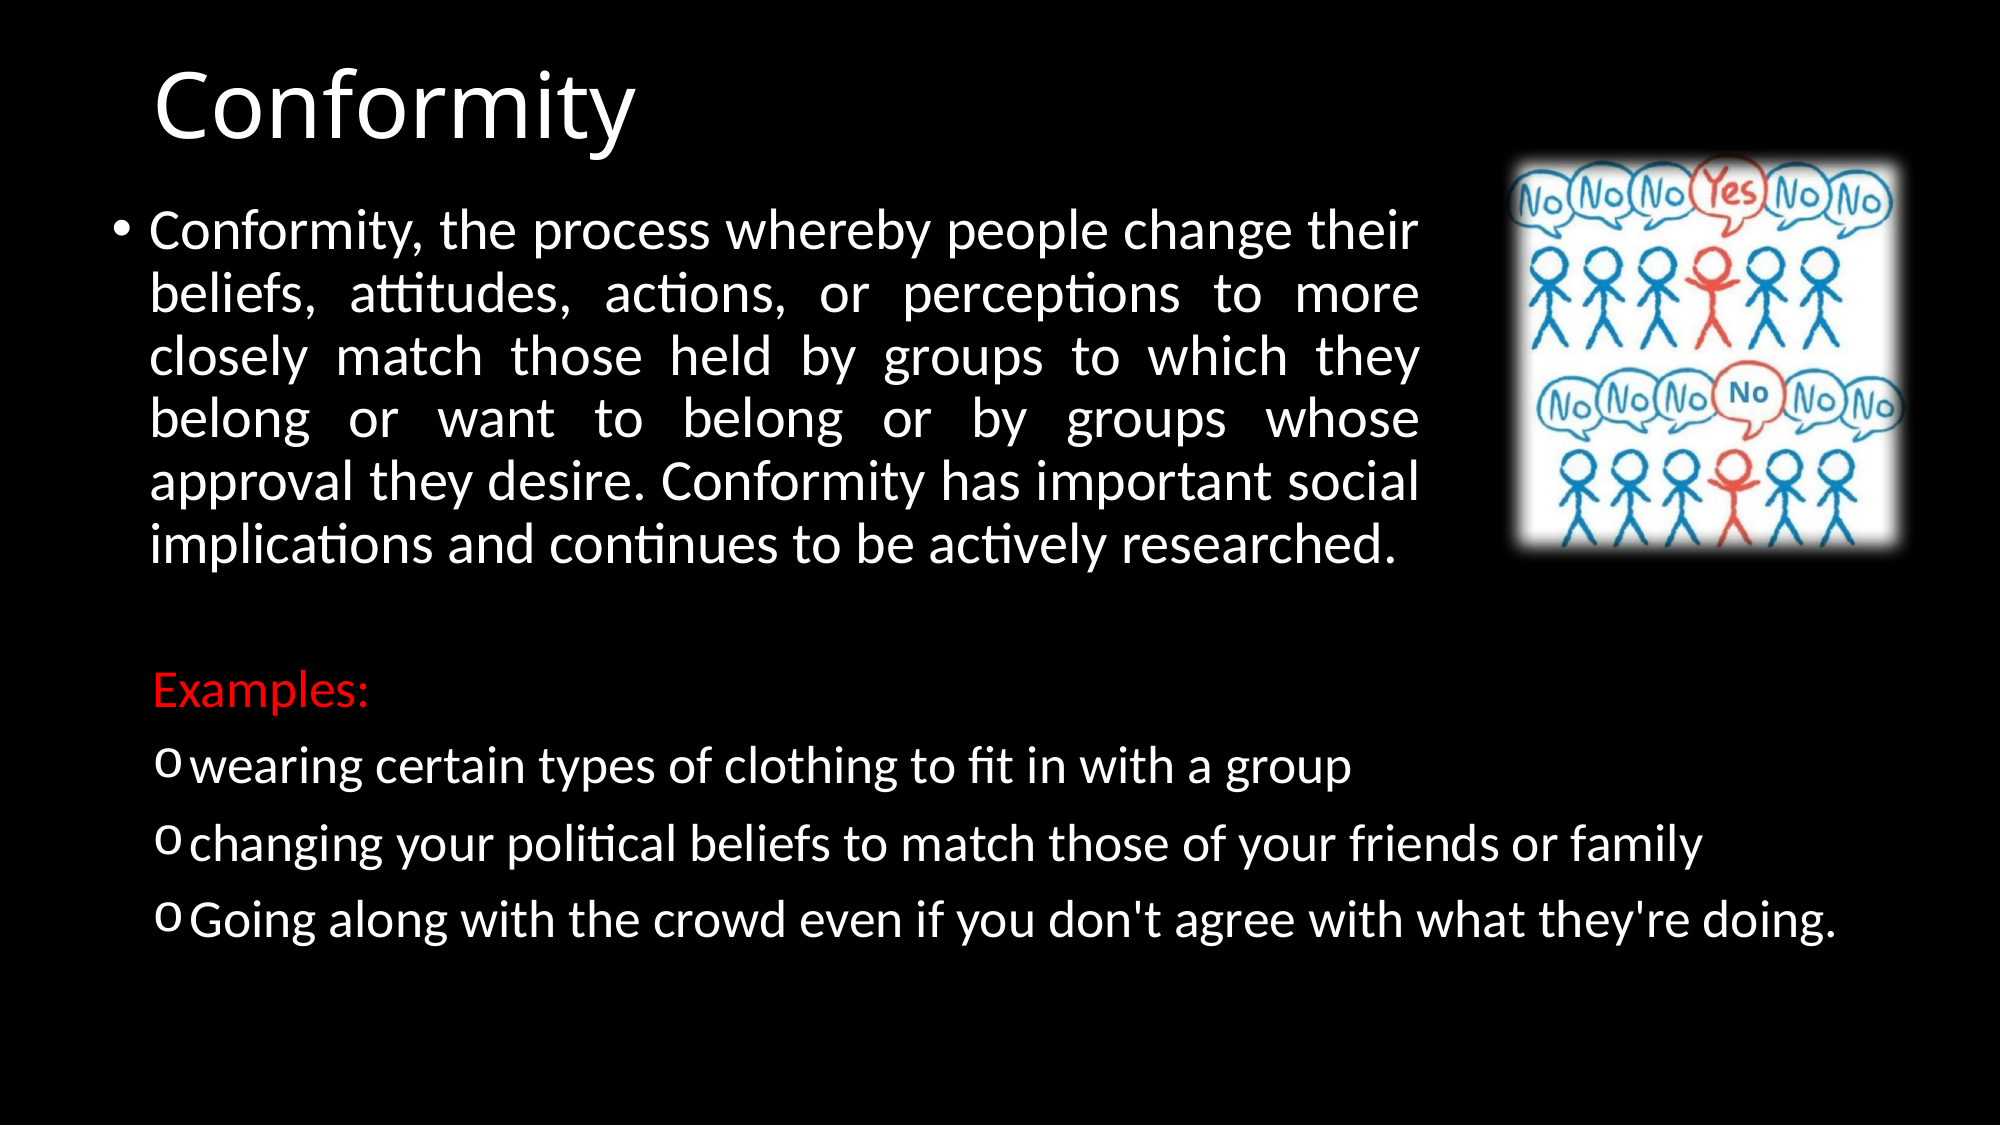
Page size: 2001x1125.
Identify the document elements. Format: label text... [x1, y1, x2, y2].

picture [1499, 146, 1915, 564]
text_box Examples: wearing certain types of clothing to fit in with a group changing your political beliefs to match those of your friends or family Going along with the crowd even if you don't agree with what they're doing. [137, 653, 1893, 989]
list Conformity, the process whereby people change their beliefs, attitudes, actions, or perceptions to more closely match those held by groups to which they belong or want to belong or by groups whose approval they desire. Conformity has important social implications and continues to be actively researched. [96, 191, 1436, 618]
title Conformity [137, 0, 1863, 218]
